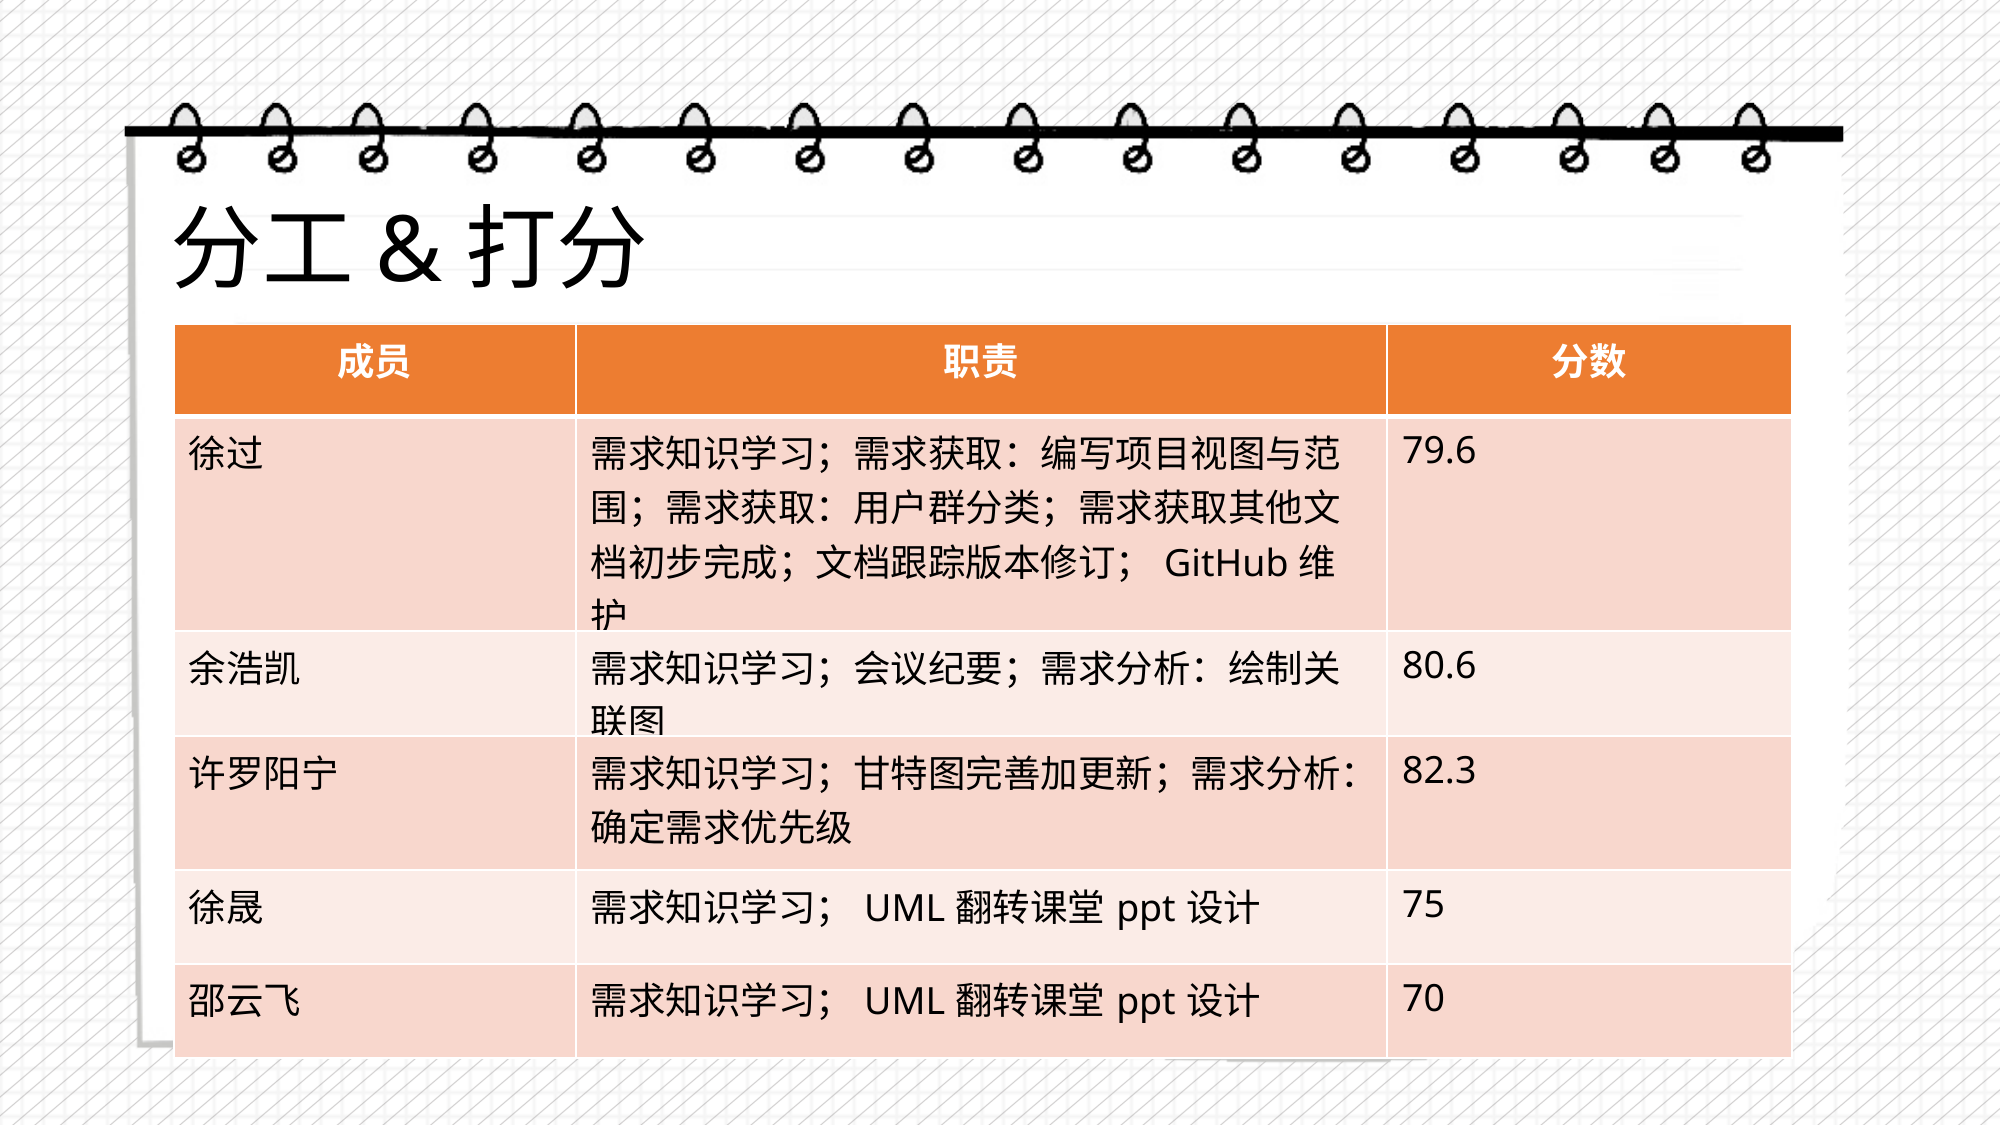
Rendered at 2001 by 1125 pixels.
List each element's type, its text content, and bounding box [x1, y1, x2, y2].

table_cell 82.3 [1388, 737, 1791, 869]
table_header 职责 [577, 325, 1386, 414]
table_cell 需求知识学习；甘特图完善加更新；需求分析：确定需求优先级 [577, 737, 1386, 869]
table_cell 70 [1388, 965, 1791, 1057]
table_cell 徐晟 [175, 871, 575, 963]
table_cell 79.6 [1388, 419, 1791, 630]
table_cell 邵云飞 [175, 965, 575, 1057]
table_cell 80.6 [1388, 632, 1791, 735]
table_cell 需求知识学习；会议纪要；需求分析：绘制关联图 [577, 632, 1386, 735]
table_cell 徐过 [175, 419, 575, 630]
table_cell 余浩凯 [175, 632, 575, 735]
table_cell 需求知识学习；UML翻转课堂ppt设计 [577, 871, 1386, 963]
table_cell 需求知识学习；UML翻转课堂ppt设计 [577, 965, 1386, 1057]
table_cell 许罗阳宁 [175, 737, 575, 869]
table_header 成员 [175, 325, 575, 414]
table_cell 需求知识学习；需求获取：编写项目视图与范围；需求获取：用户群分类；需求获取其他文档初步完成；文档跟踪版本修订；GitHub维护 [577, 419, 1386, 630]
text_box 分工&打分 [152, 182, 667, 308]
picture [0, 0, 2000, 1125]
table_cell 75 [1388, 871, 1791, 963]
table_header 分数 [1388, 325, 1791, 414]
